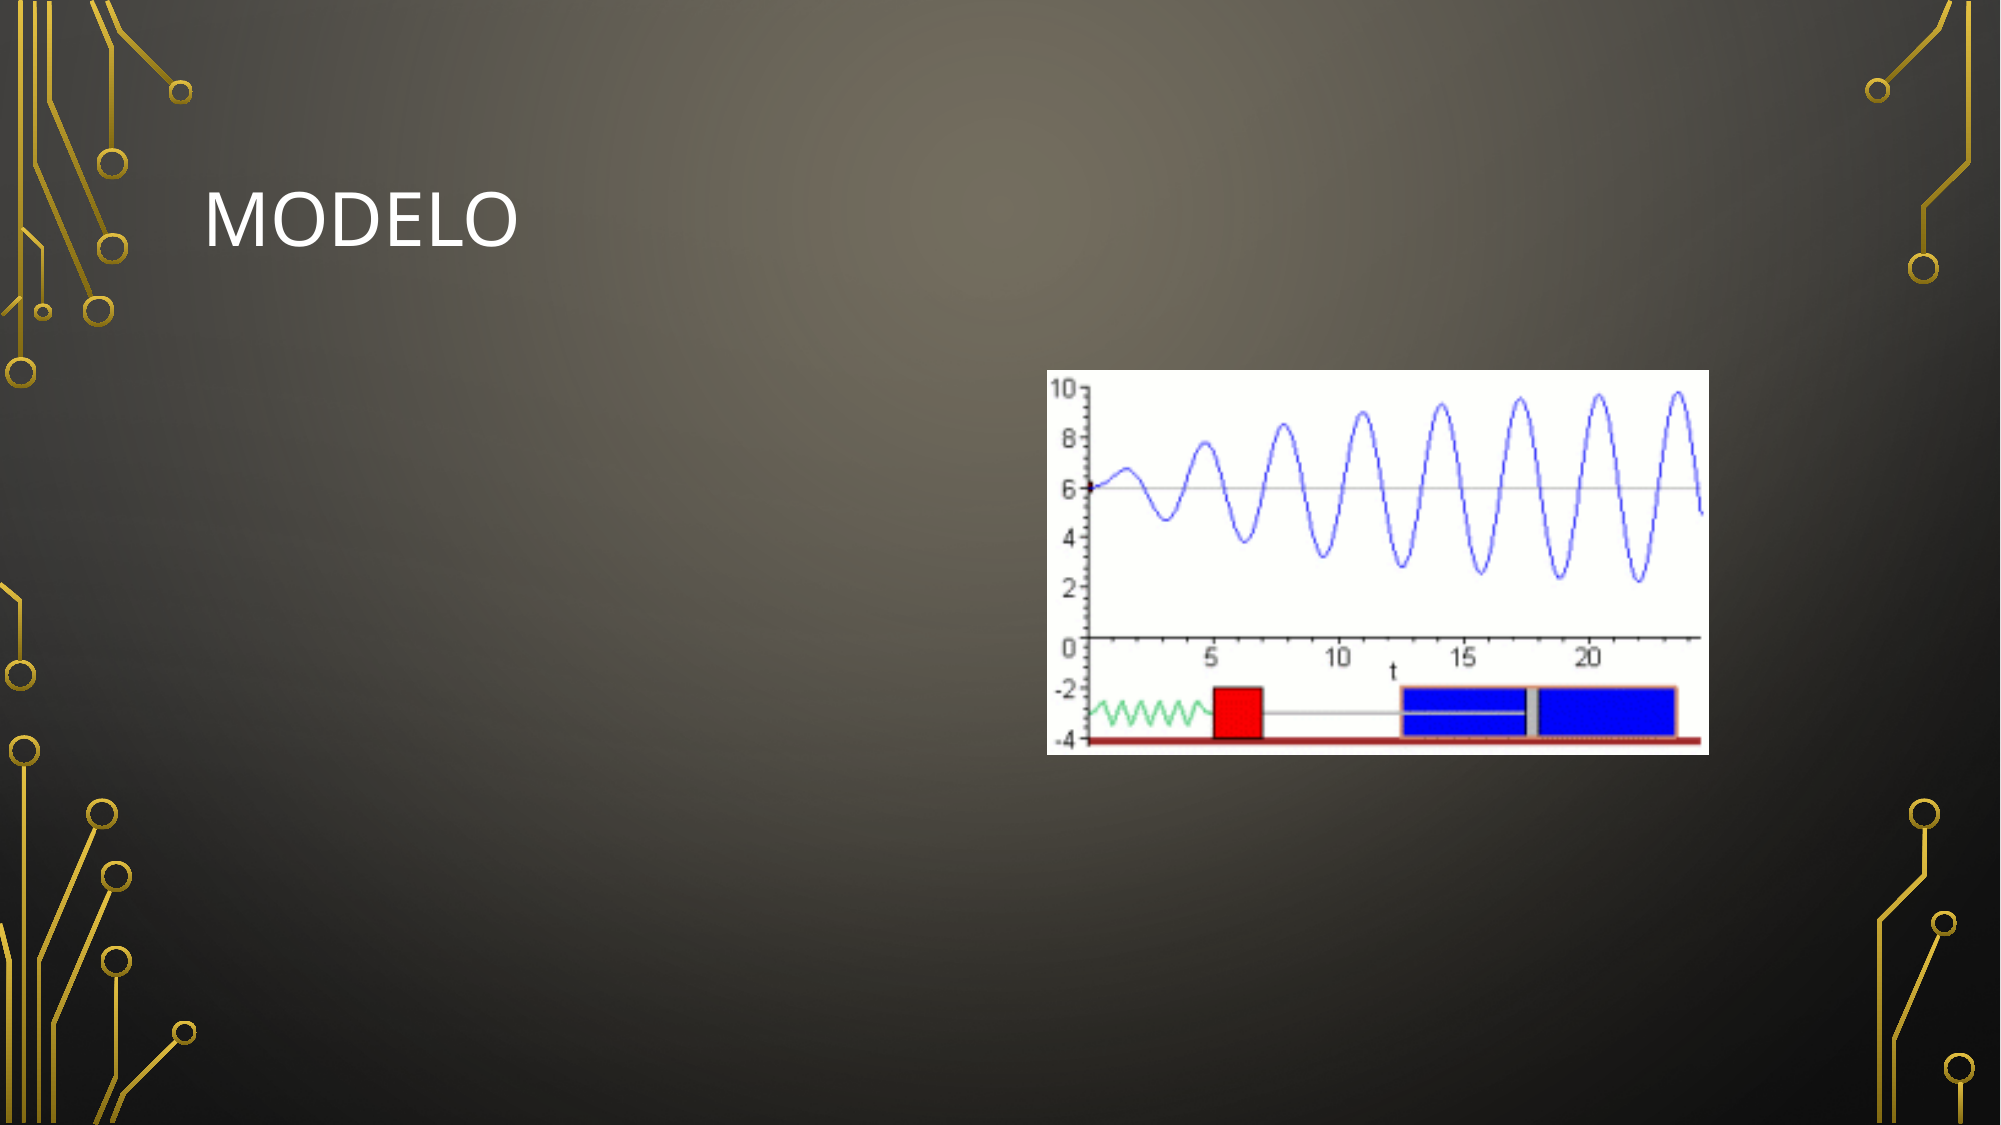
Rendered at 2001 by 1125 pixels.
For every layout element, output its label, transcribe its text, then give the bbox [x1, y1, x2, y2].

picture [1047, 370, 1709, 755]
title Modelo [187, 101, 1813, 344]
